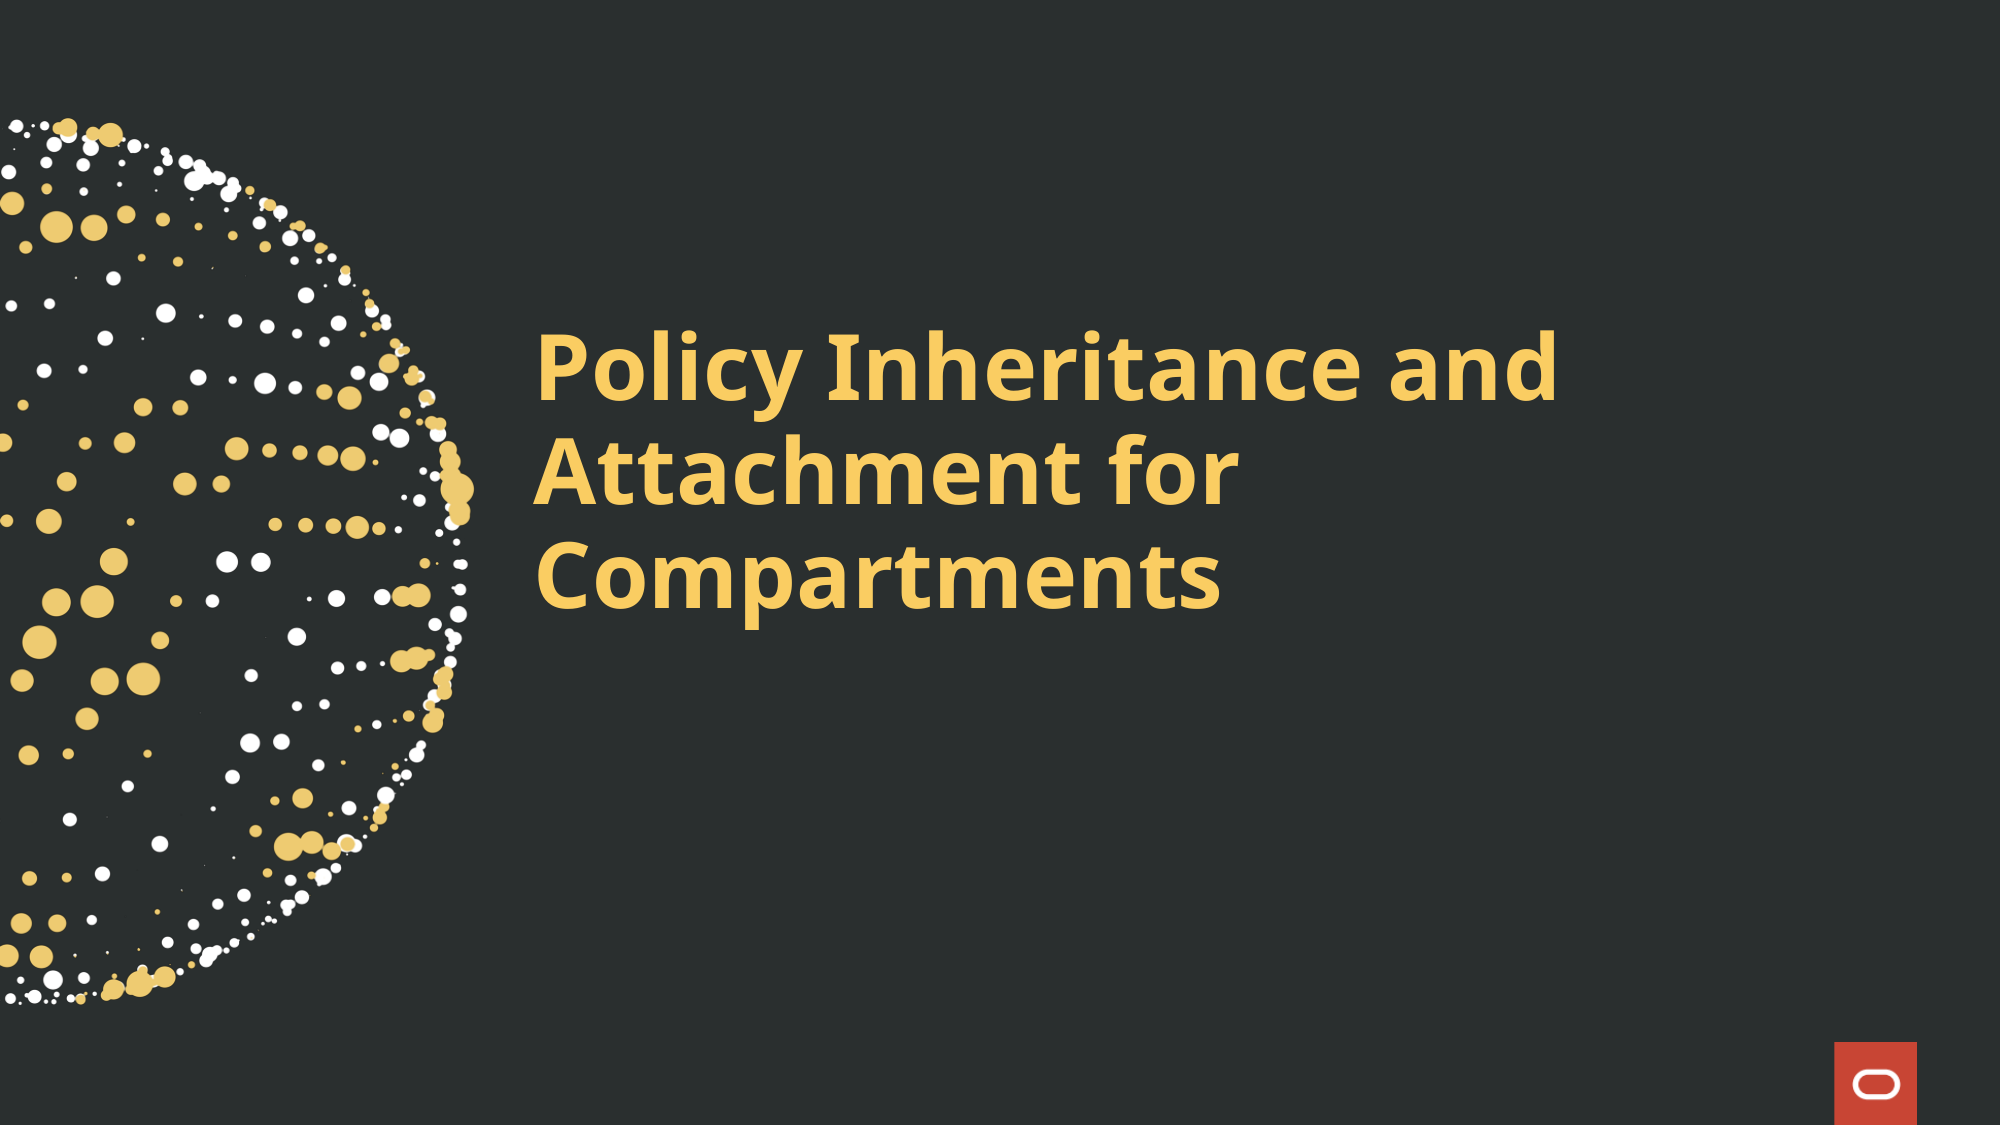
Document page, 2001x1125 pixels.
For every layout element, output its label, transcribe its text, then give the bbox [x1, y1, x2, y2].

picture [0, 117, 475, 1008]
title Policy Inheritance and Attachment for Compartments [533, 418, 1932, 630]
